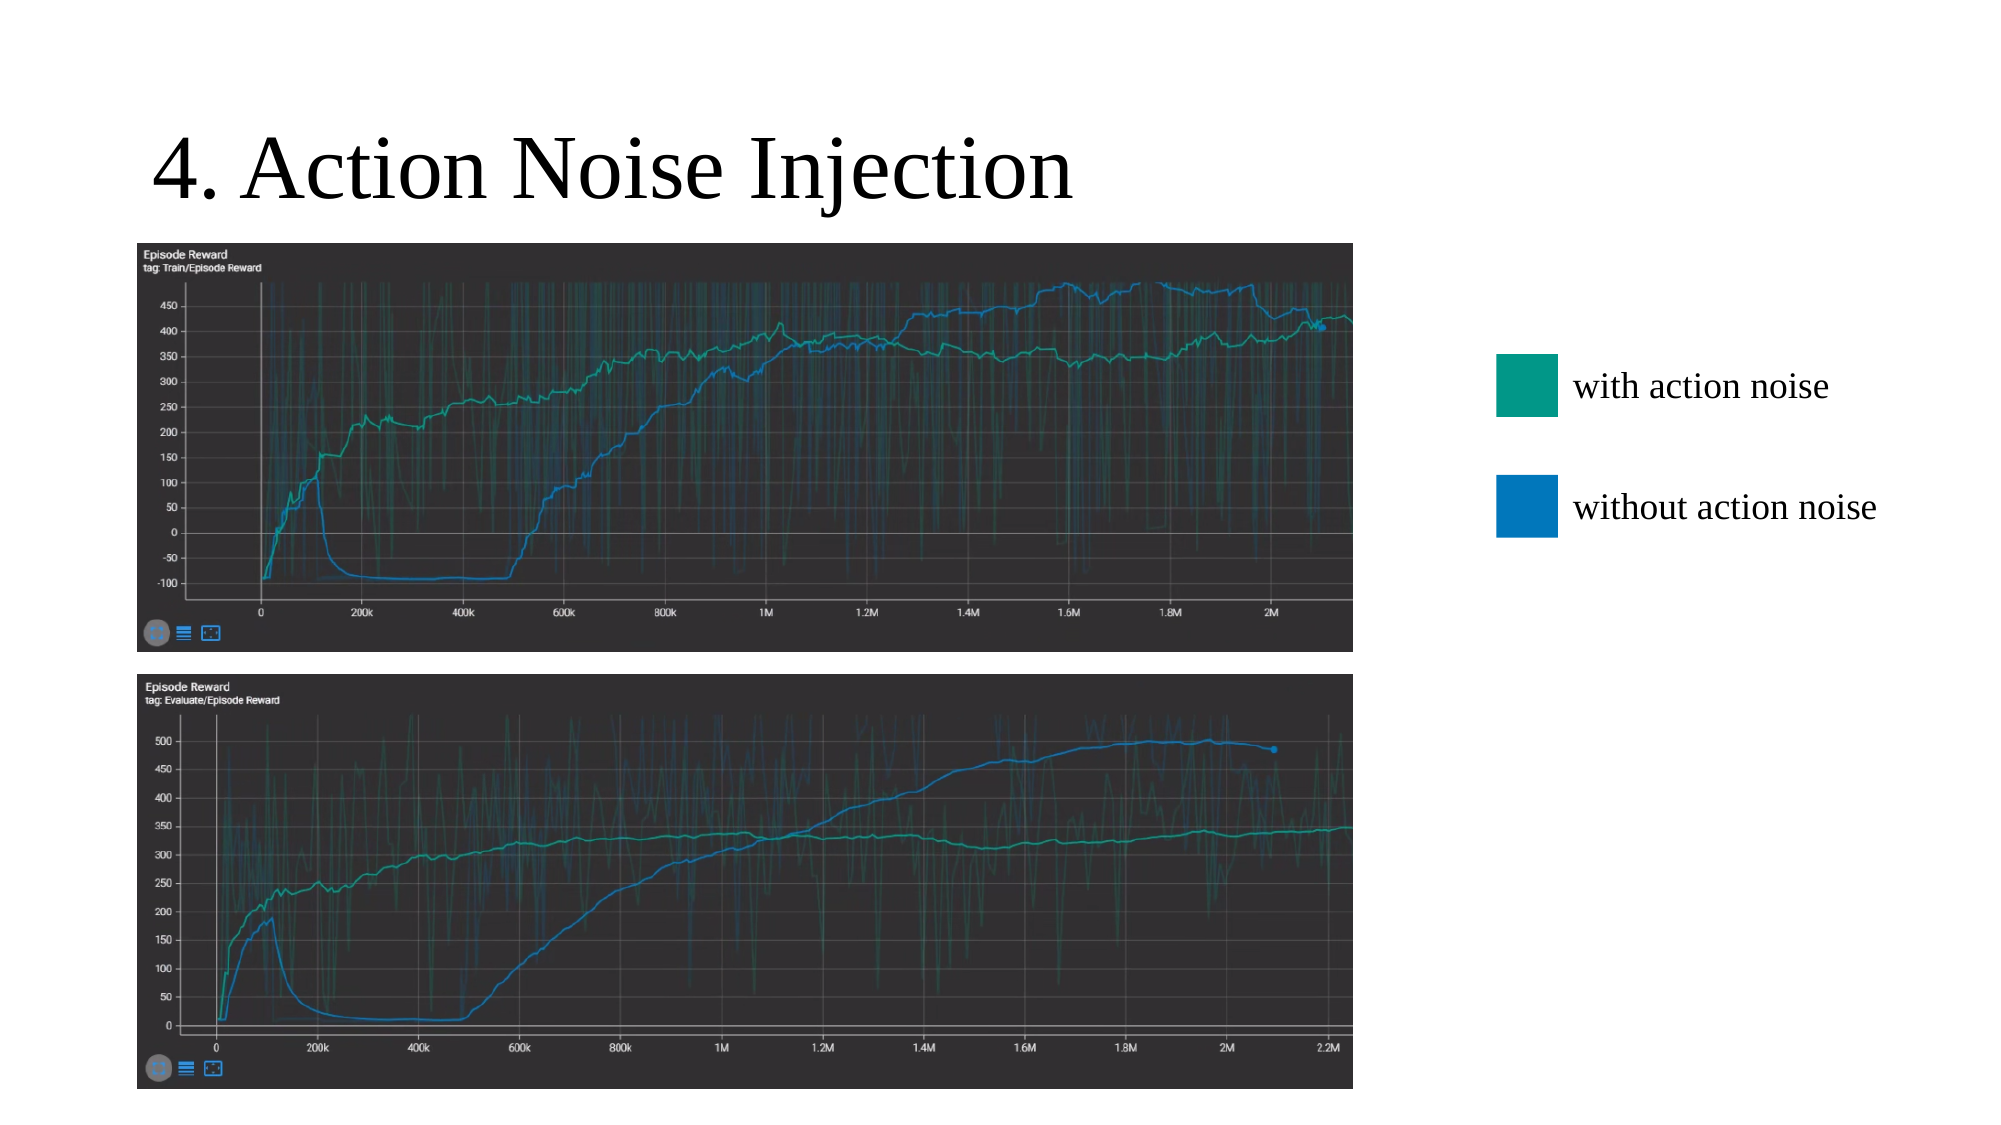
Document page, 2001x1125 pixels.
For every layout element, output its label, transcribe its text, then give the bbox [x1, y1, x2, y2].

text_box [1495, 474, 1559, 539]
title 4. Action Noise Injection [137, 59, 1863, 278]
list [137, 674, 1353, 1089]
text_box [1495, 353, 1559, 418]
picture [137, 243, 1353, 652]
text_box with action noise [1558, 353, 1934, 414]
text_box without action noise [1558, 474, 1934, 535]
